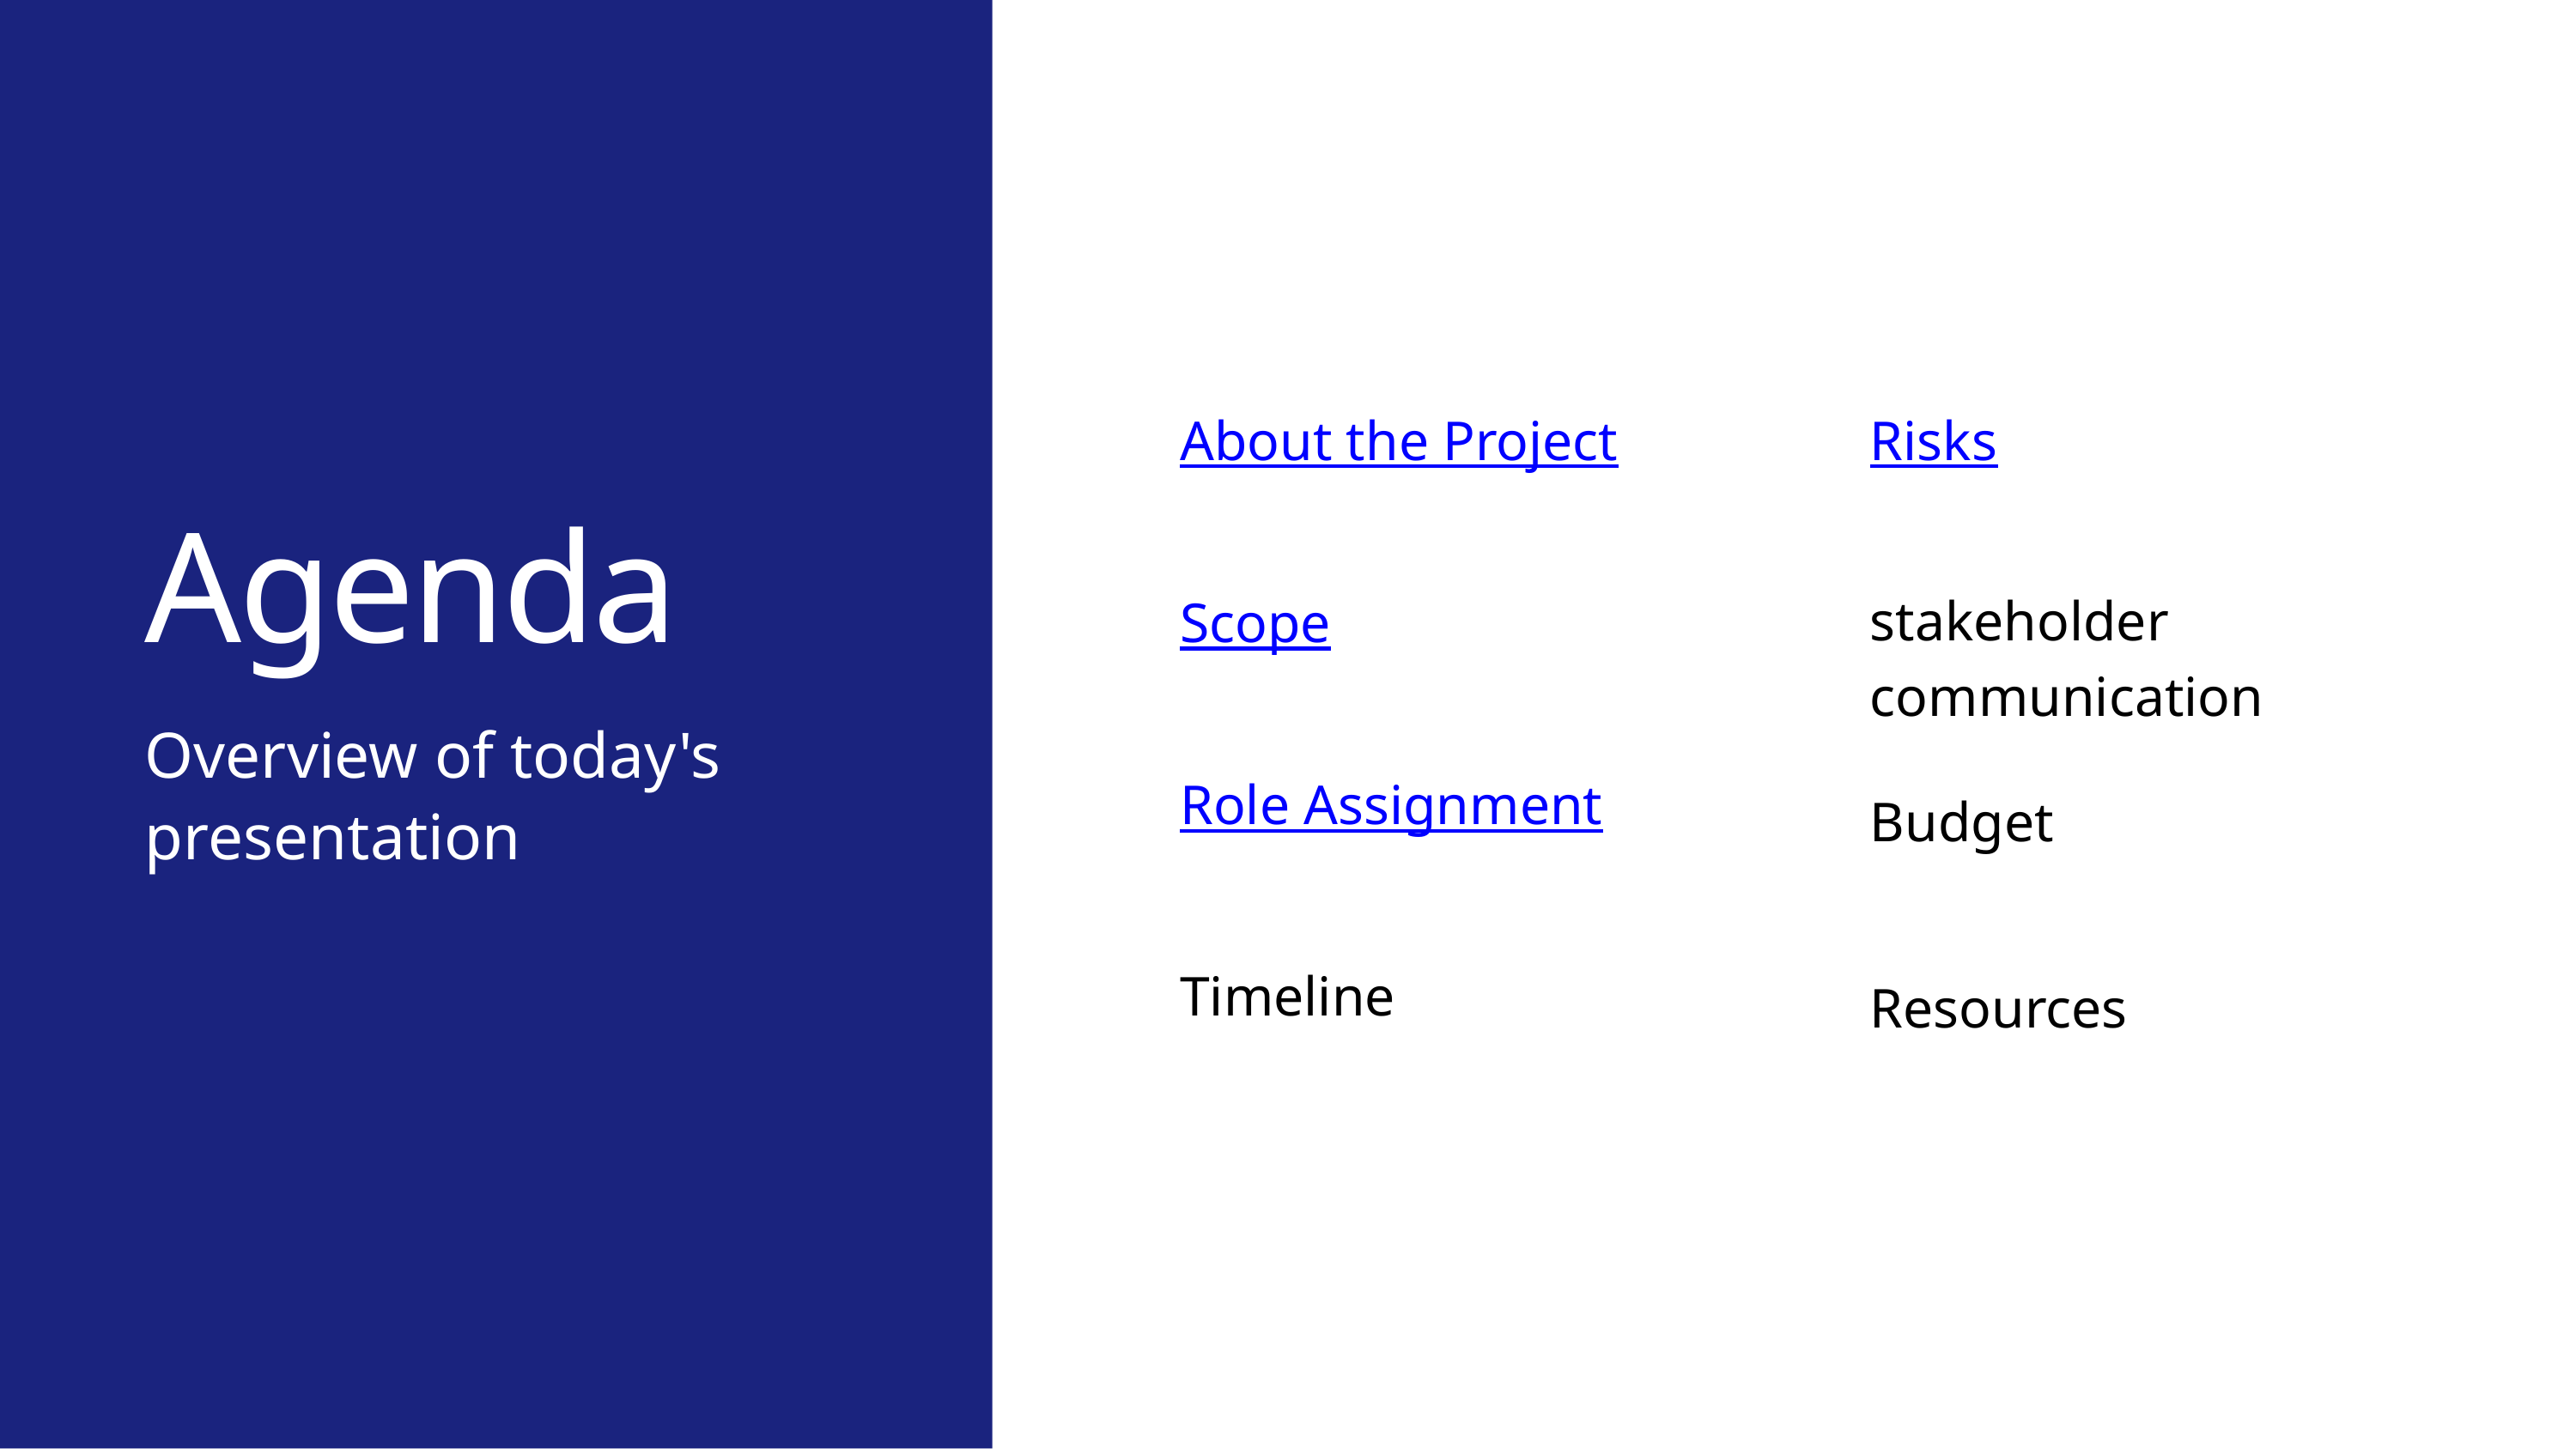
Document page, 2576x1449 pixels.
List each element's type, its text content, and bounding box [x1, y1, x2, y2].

text_box Role Assignment [1180, 768, 1806, 845]
text_box Resources [1870, 963, 2495, 1040]
text_box [0, 0, 993, 1449]
text_box stakeholder communication [1870, 576, 2495, 727]
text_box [144, 484, 945, 868]
text_box Risks [1870, 404, 2495, 480]
text_box About the Project [1180, 404, 1806, 480]
text_box Budget [1870, 777, 2495, 852]
text_box Timeline [1180, 951, 1806, 1027]
text_box Scope [1180, 586, 1806, 662]
